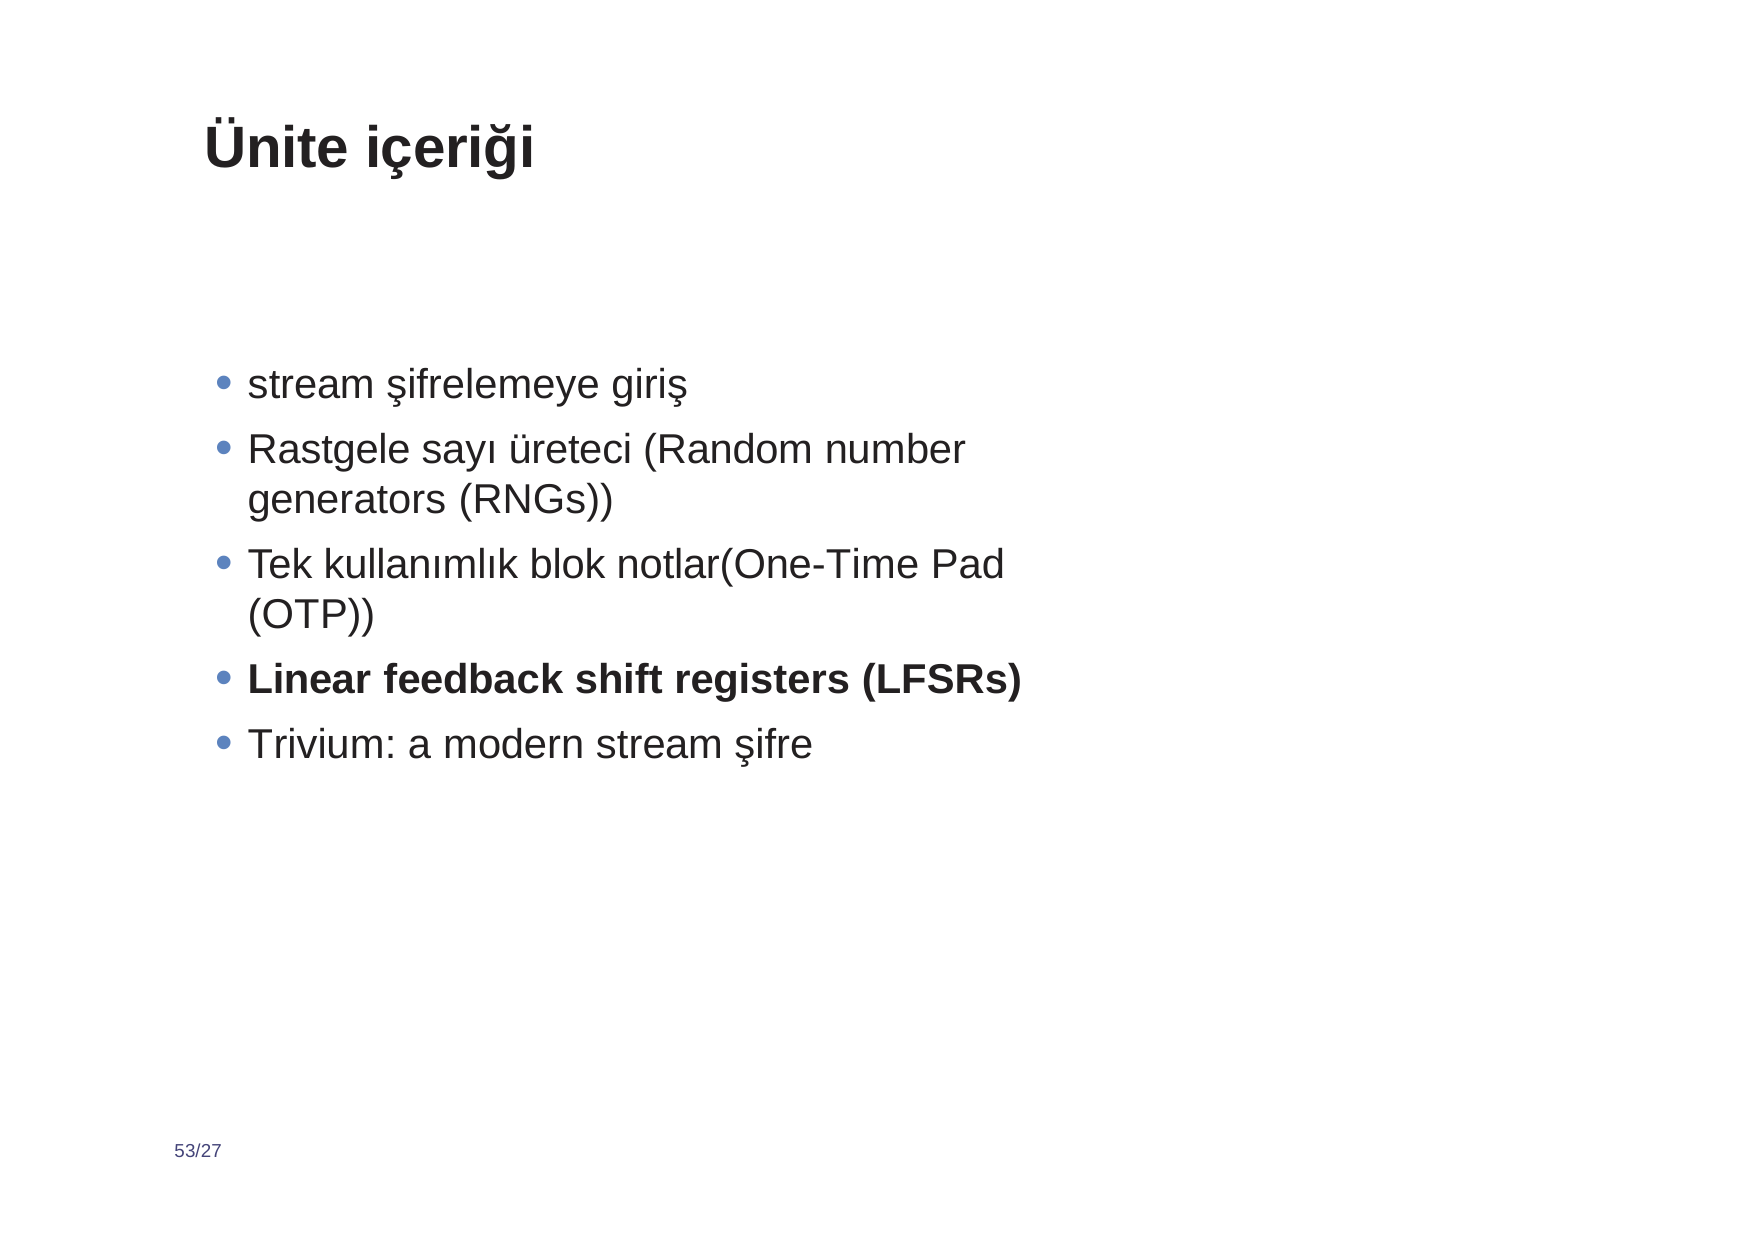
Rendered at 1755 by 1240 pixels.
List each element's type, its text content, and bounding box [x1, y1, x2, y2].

text_box stream şifrelemeye giriş Rastgele sayı üreteci (Random number generators (RNGs)) Tek kullanımlık blok notlar(One-Time Pad (OTP)) Linear feedback shift registers (LFSRs) Trivium: a modern stream şifre [213, 356, 1024, 808]
slide_number 53/27 [170, 1139, 224, 1164]
title Ünite içeriği [202, 108, 1552, 181]
